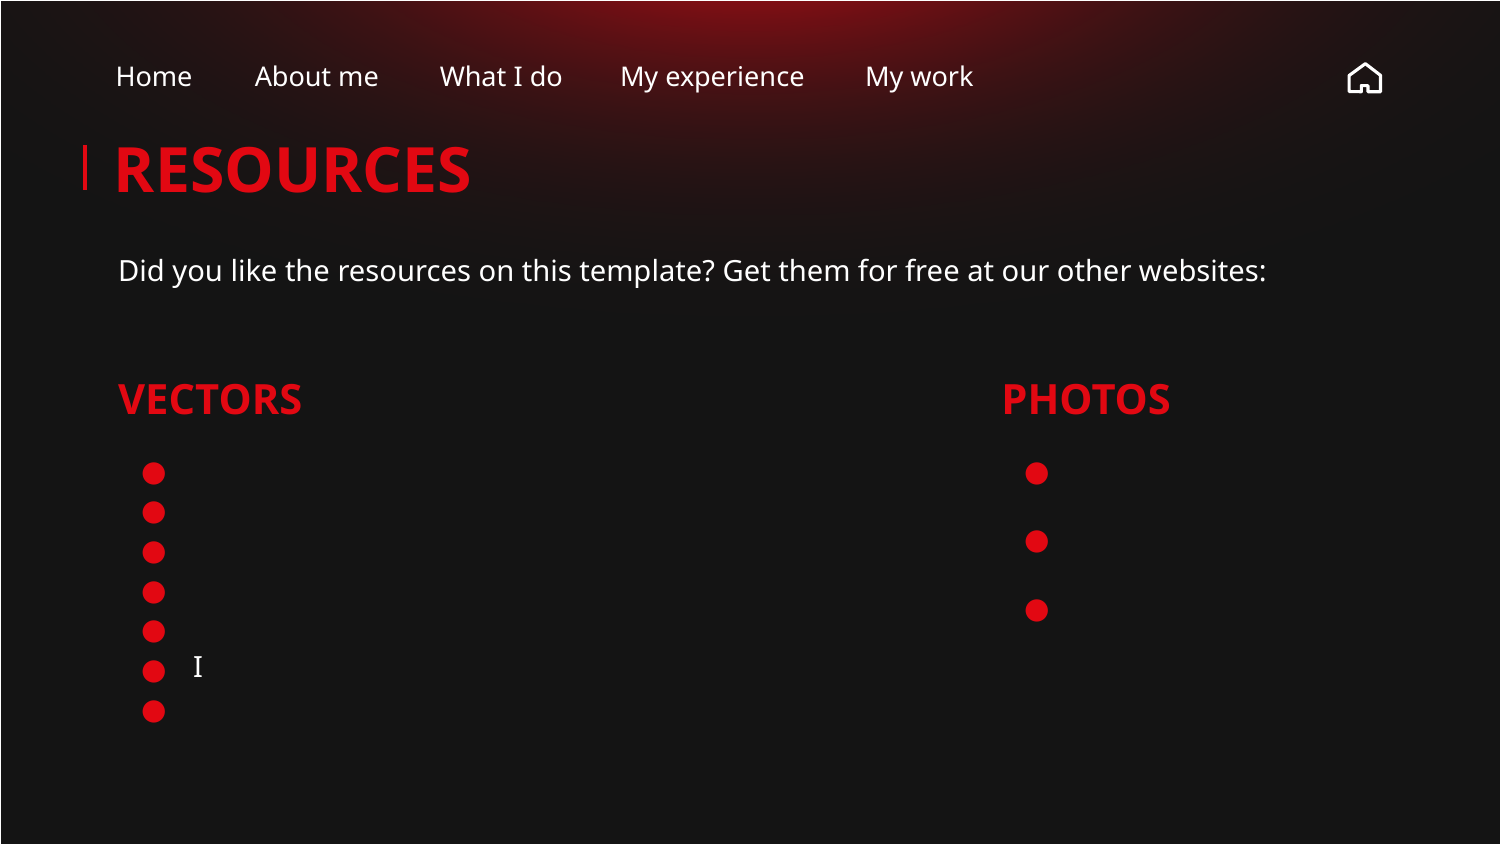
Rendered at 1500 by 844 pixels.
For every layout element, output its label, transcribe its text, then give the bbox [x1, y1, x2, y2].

subtitle Low angle businessman Teamwork meeting with business people Women sitting on sofa staring while watching television [986, 434, 1382, 728]
subtitle Family relaxing at home while watching a movie People watching a movie at home People meeting after self-isolation People meeting after self-isolation People driving electric transport Illustration of young woman having cabin fever Group of student celebrating their graduation [118, 434, 911, 728]
subtitle VECTORS [118, 359, 911, 434]
text_box [1349, 63, 1381, 92]
title RESOURCES [98, 120, 1382, 215]
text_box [100, 51, 1028, 104]
text_box Did you like the resources on this template? Get them for free at our other websites: [118, 237, 1381, 305]
picture [2, 2, 1500, 844]
subtitle PHOTOS [986, 359, 1382, 434]
